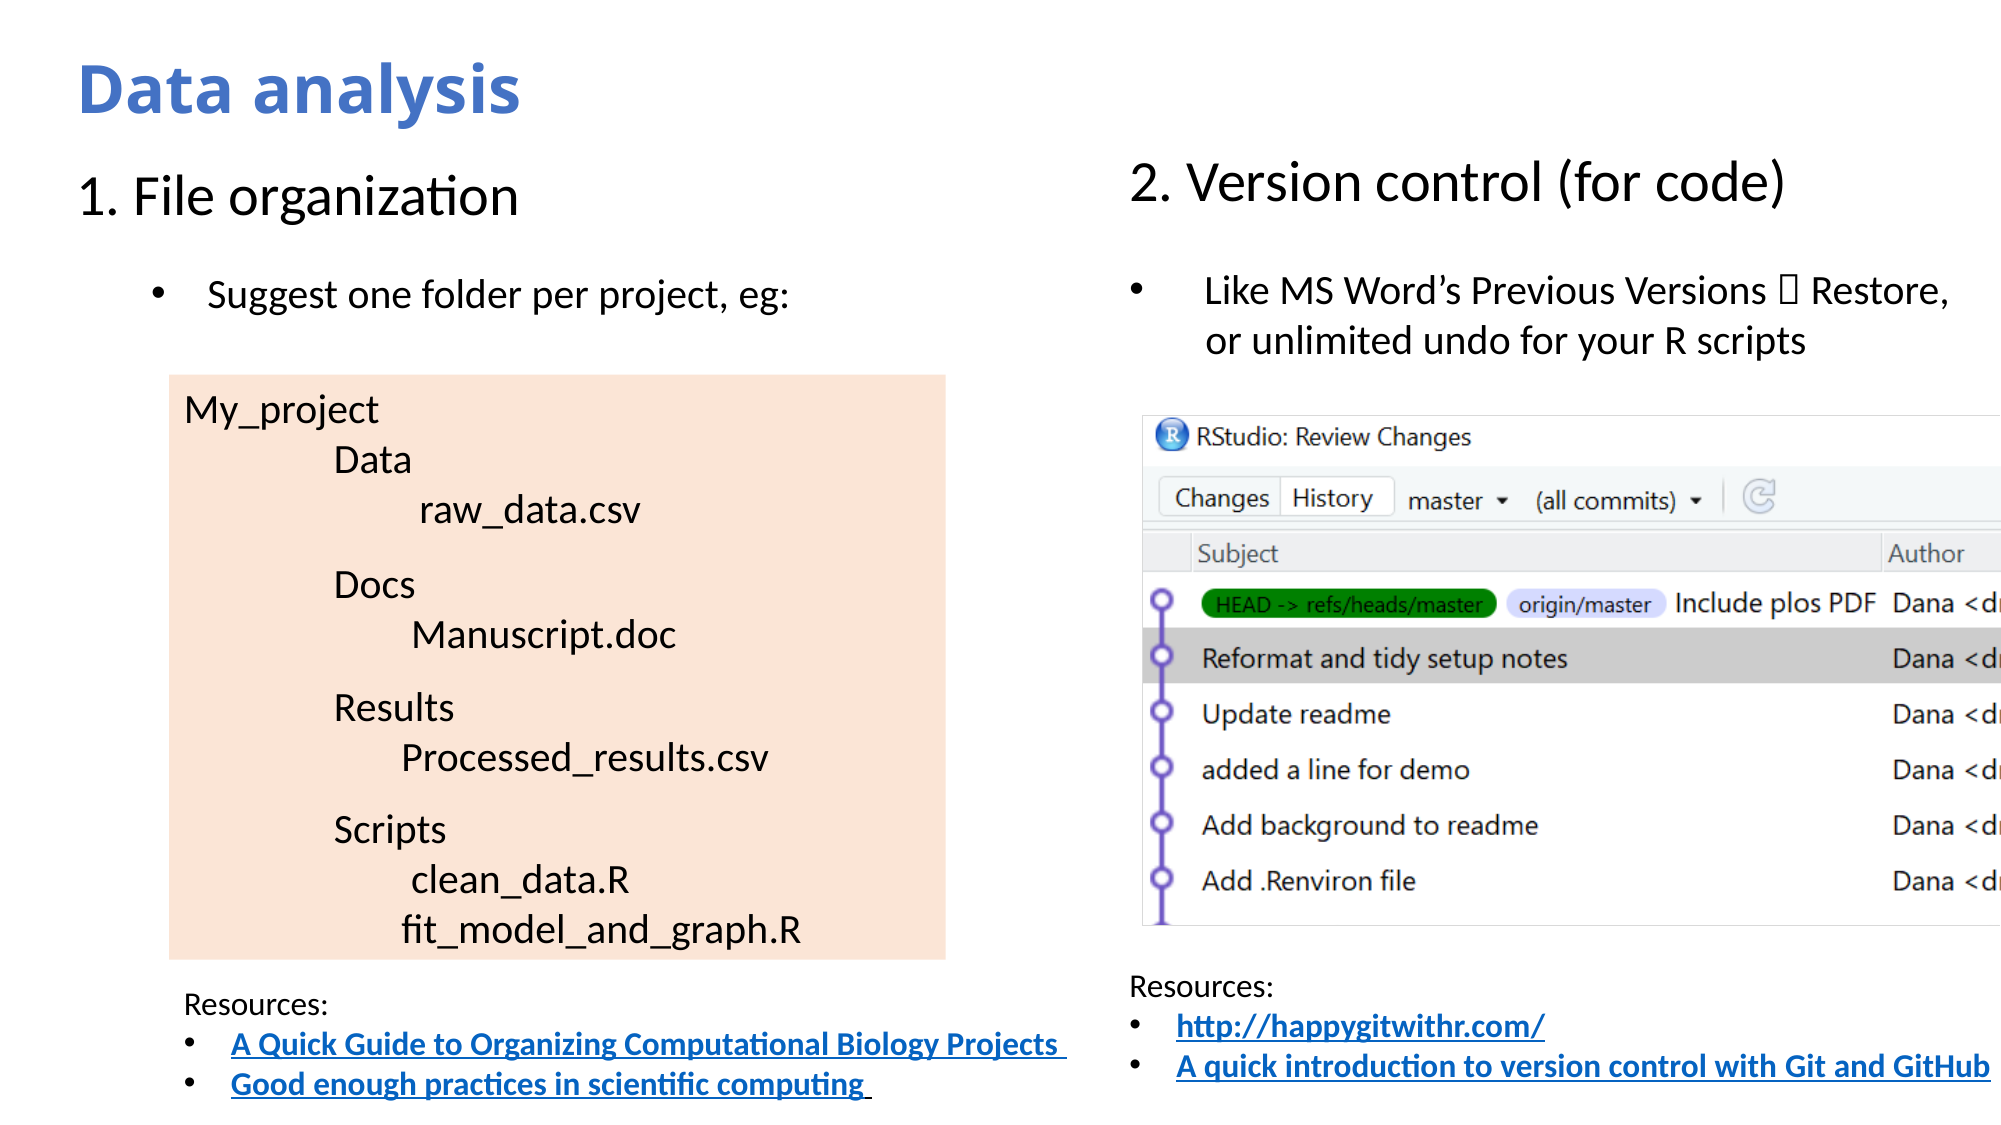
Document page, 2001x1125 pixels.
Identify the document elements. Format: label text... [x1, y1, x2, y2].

text_box Resources: A Quick Guide to Organizing Computational Biology Projects Good enough practices in scientific computing [169, 974, 1114, 1109]
subtitle Data analysis [61, 48, 1975, 167]
text_box 2. Version control (for code) Like MS Word’s Previous Versions  Restore, or unlimited undo for your R scripts [1114, 135, 2000, 441]
text_box [25, 0, 257, 122]
picture [1142, 415, 2001, 926]
text_box My_project Data raw_data.csv Docs Manuscript.doc Results Processed_results.csv Scripts clean_data.R fit_model_and_graph.R [169, 374, 946, 960]
text_box 1. File organization Suggest one folder per project, eg: [61, 149, 946, 325]
text_box Resources: http://happygitwithr.com/ A quick introduction to version control with Git and GitHub [1114, 956, 2000, 1125]
